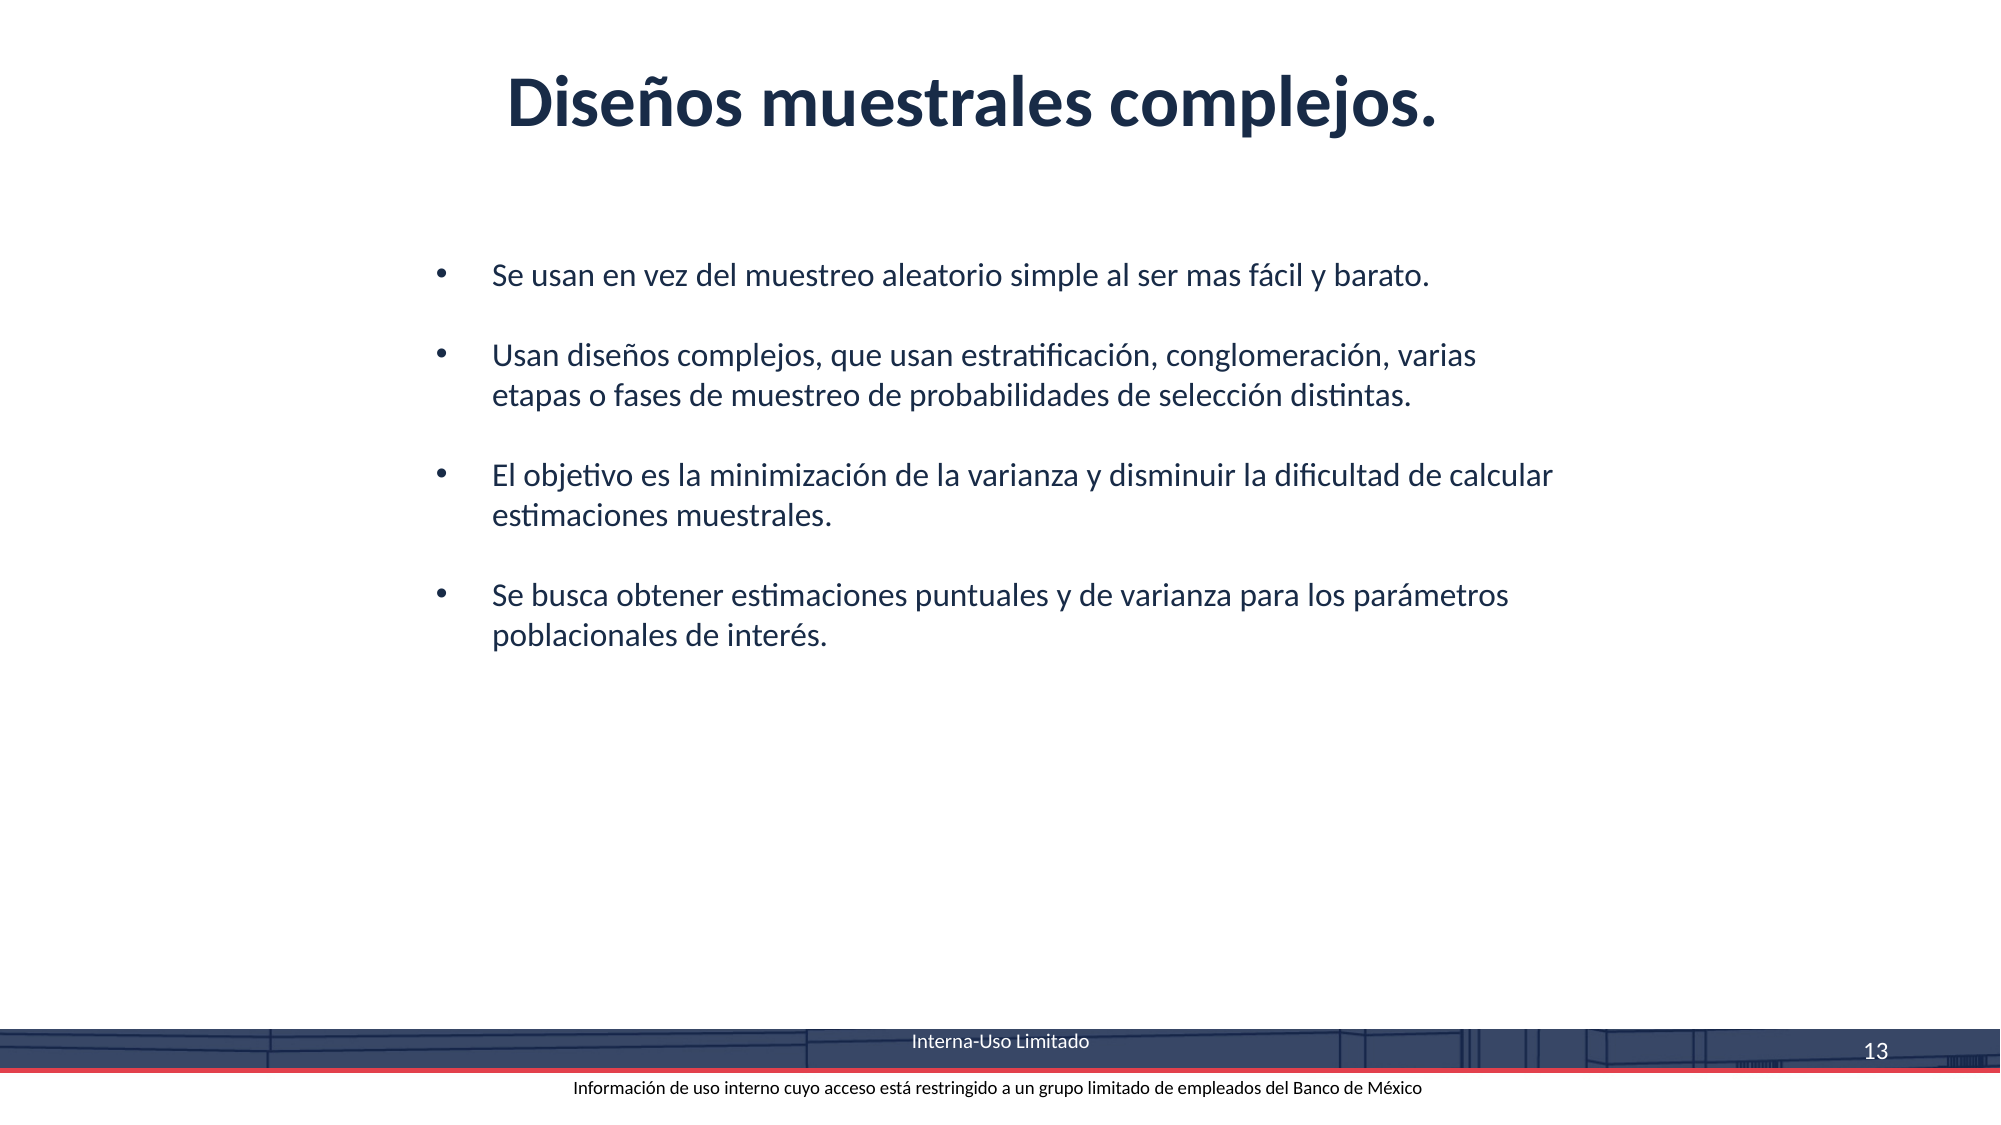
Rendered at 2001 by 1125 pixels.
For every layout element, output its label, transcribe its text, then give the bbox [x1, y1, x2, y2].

picture [0, 1073, 2000, 1116]
text_box Se usan en vez del muestreo aleatorio simple al ser mas fácil y barato. Usan diseños complejos, que usan estratificación, conglomeración, varias etapas o fases de muestreo de probabilidades de selección distintas. El objetivo es la minimización de la varianza y disminuir la dificultad de calcular estimaciones muestrales. Se busca obtener estimaciones puntuales y de varianza para los parámetros poblacionales de interés. [421, 219, 1579, 731]
footer Interna-Uso Limitado Información de uso interno cuyo acceso está restringido a un grupo limitado de empleados del Banco de México [0, 1031, 1998, 1091]
picture [0, 1029, 2000, 1068]
text_box [93, 0, 1894, 129]
text_box Diseños muestrales complejos. [491, 20, 1638, 175]
